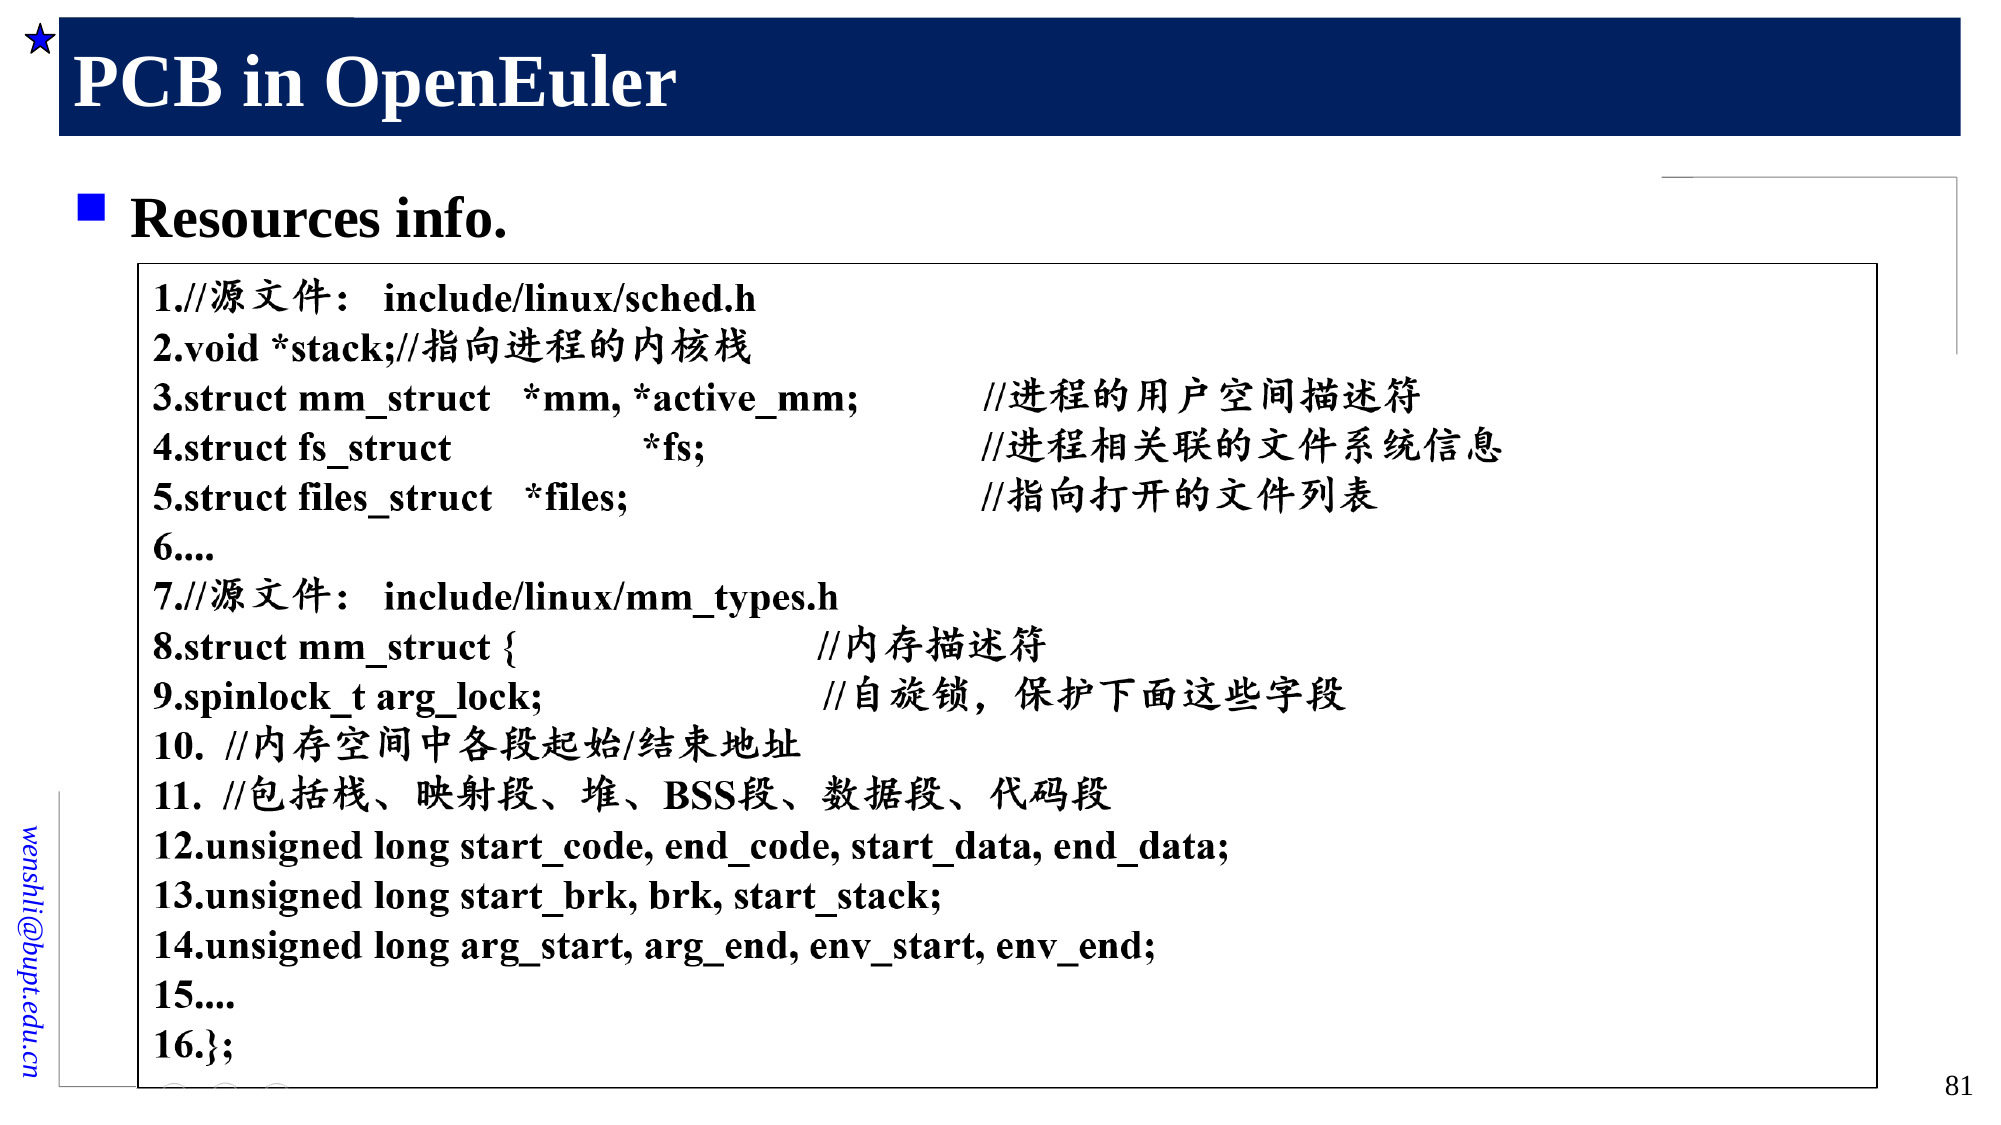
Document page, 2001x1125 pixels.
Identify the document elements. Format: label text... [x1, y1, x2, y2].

slide_number 81 [1822, 1058, 1990, 1113]
title PCB in OpenEuler [58, 17, 1961, 137]
list Resources info. [59, 171, 1955, 1087]
picture [135, 260, 1879, 1089]
